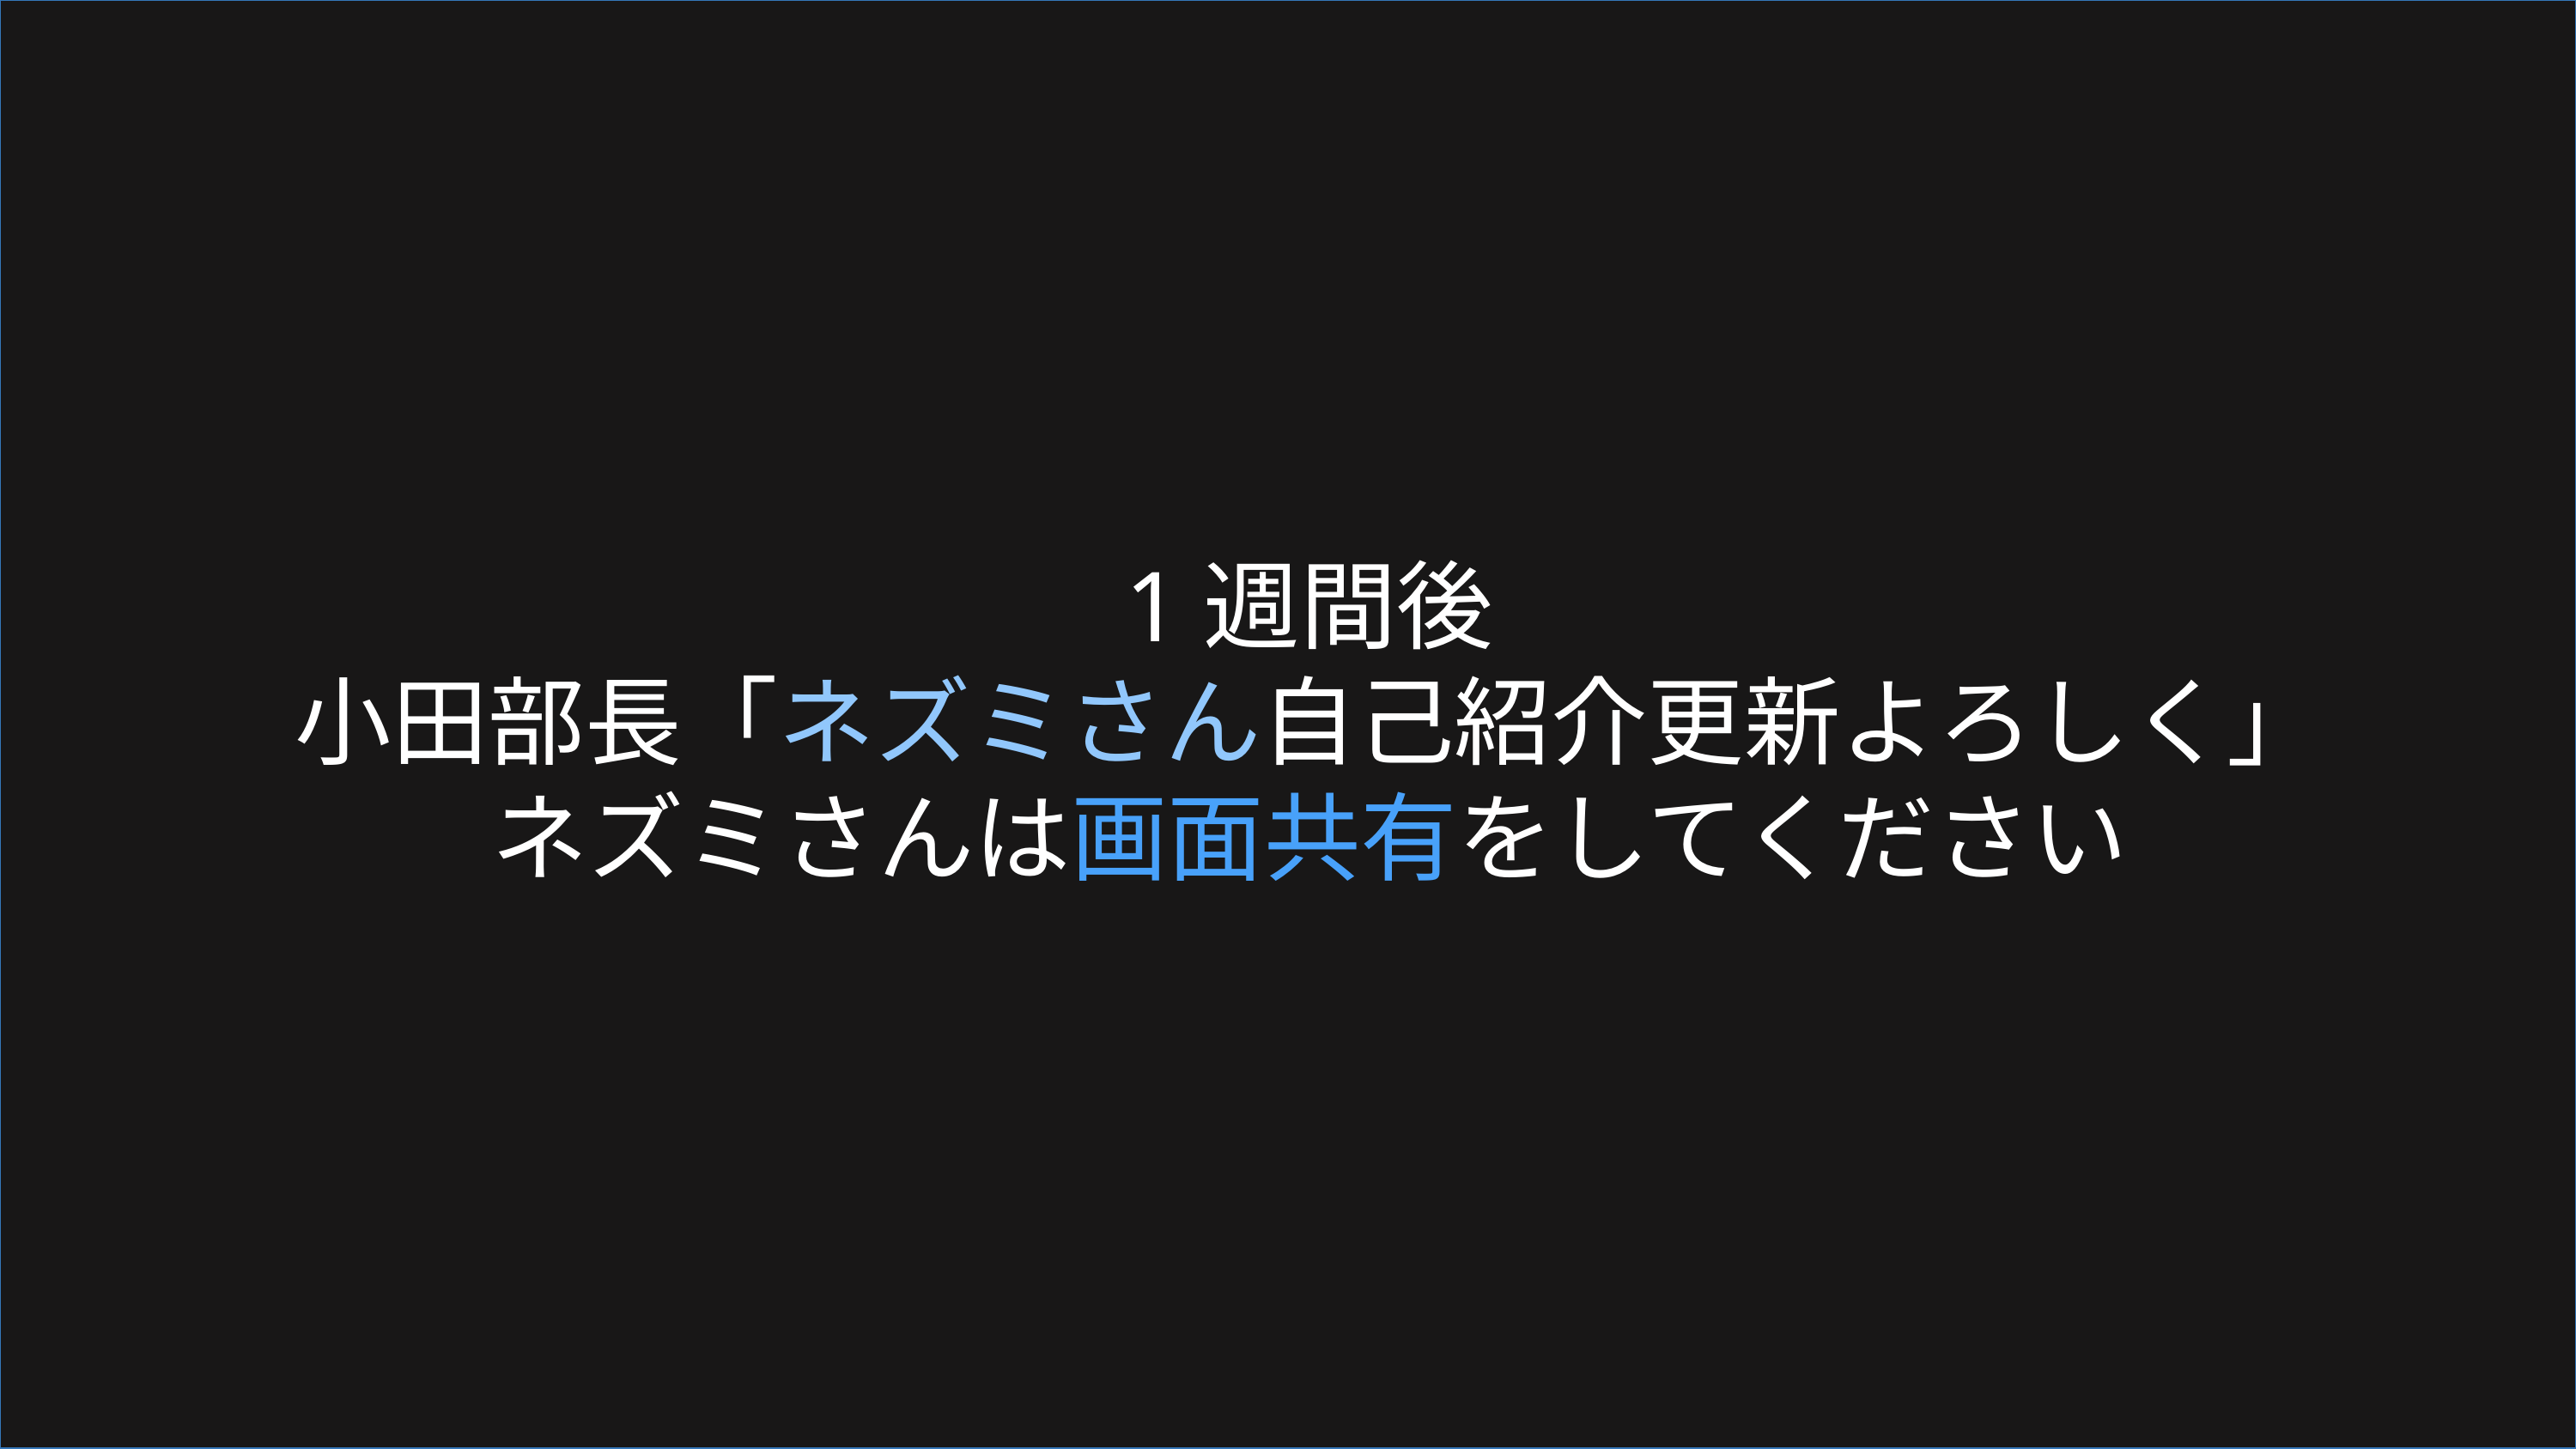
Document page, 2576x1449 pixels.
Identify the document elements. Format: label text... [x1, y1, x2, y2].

text_box 1週間後 小田部長「ネズミさん自己紹介更新よろしく」 ネズミさんは画面共有をしてください [126, 538, 2493, 1015]
